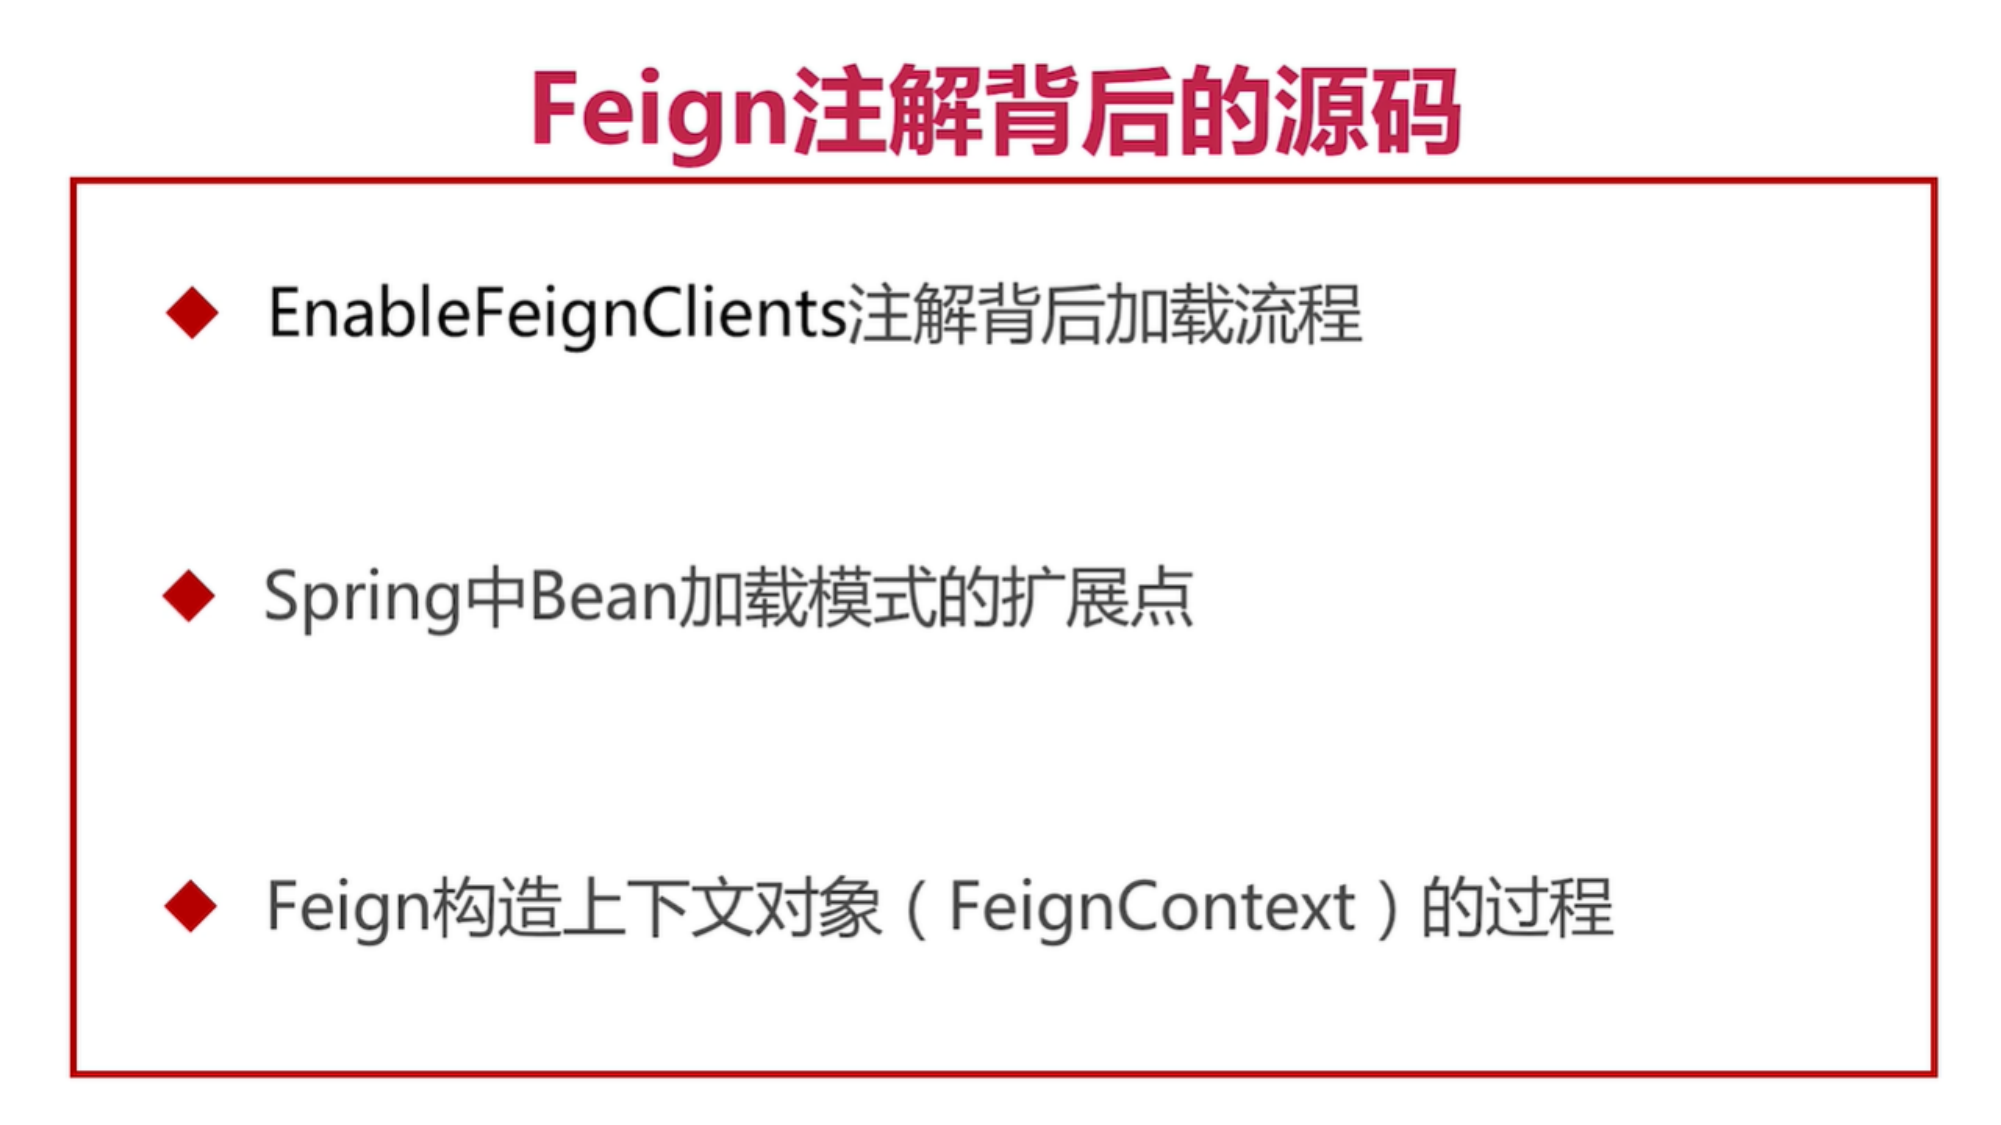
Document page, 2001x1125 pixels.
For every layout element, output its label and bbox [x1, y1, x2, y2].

picture [41, 37, 1959, 1088]
